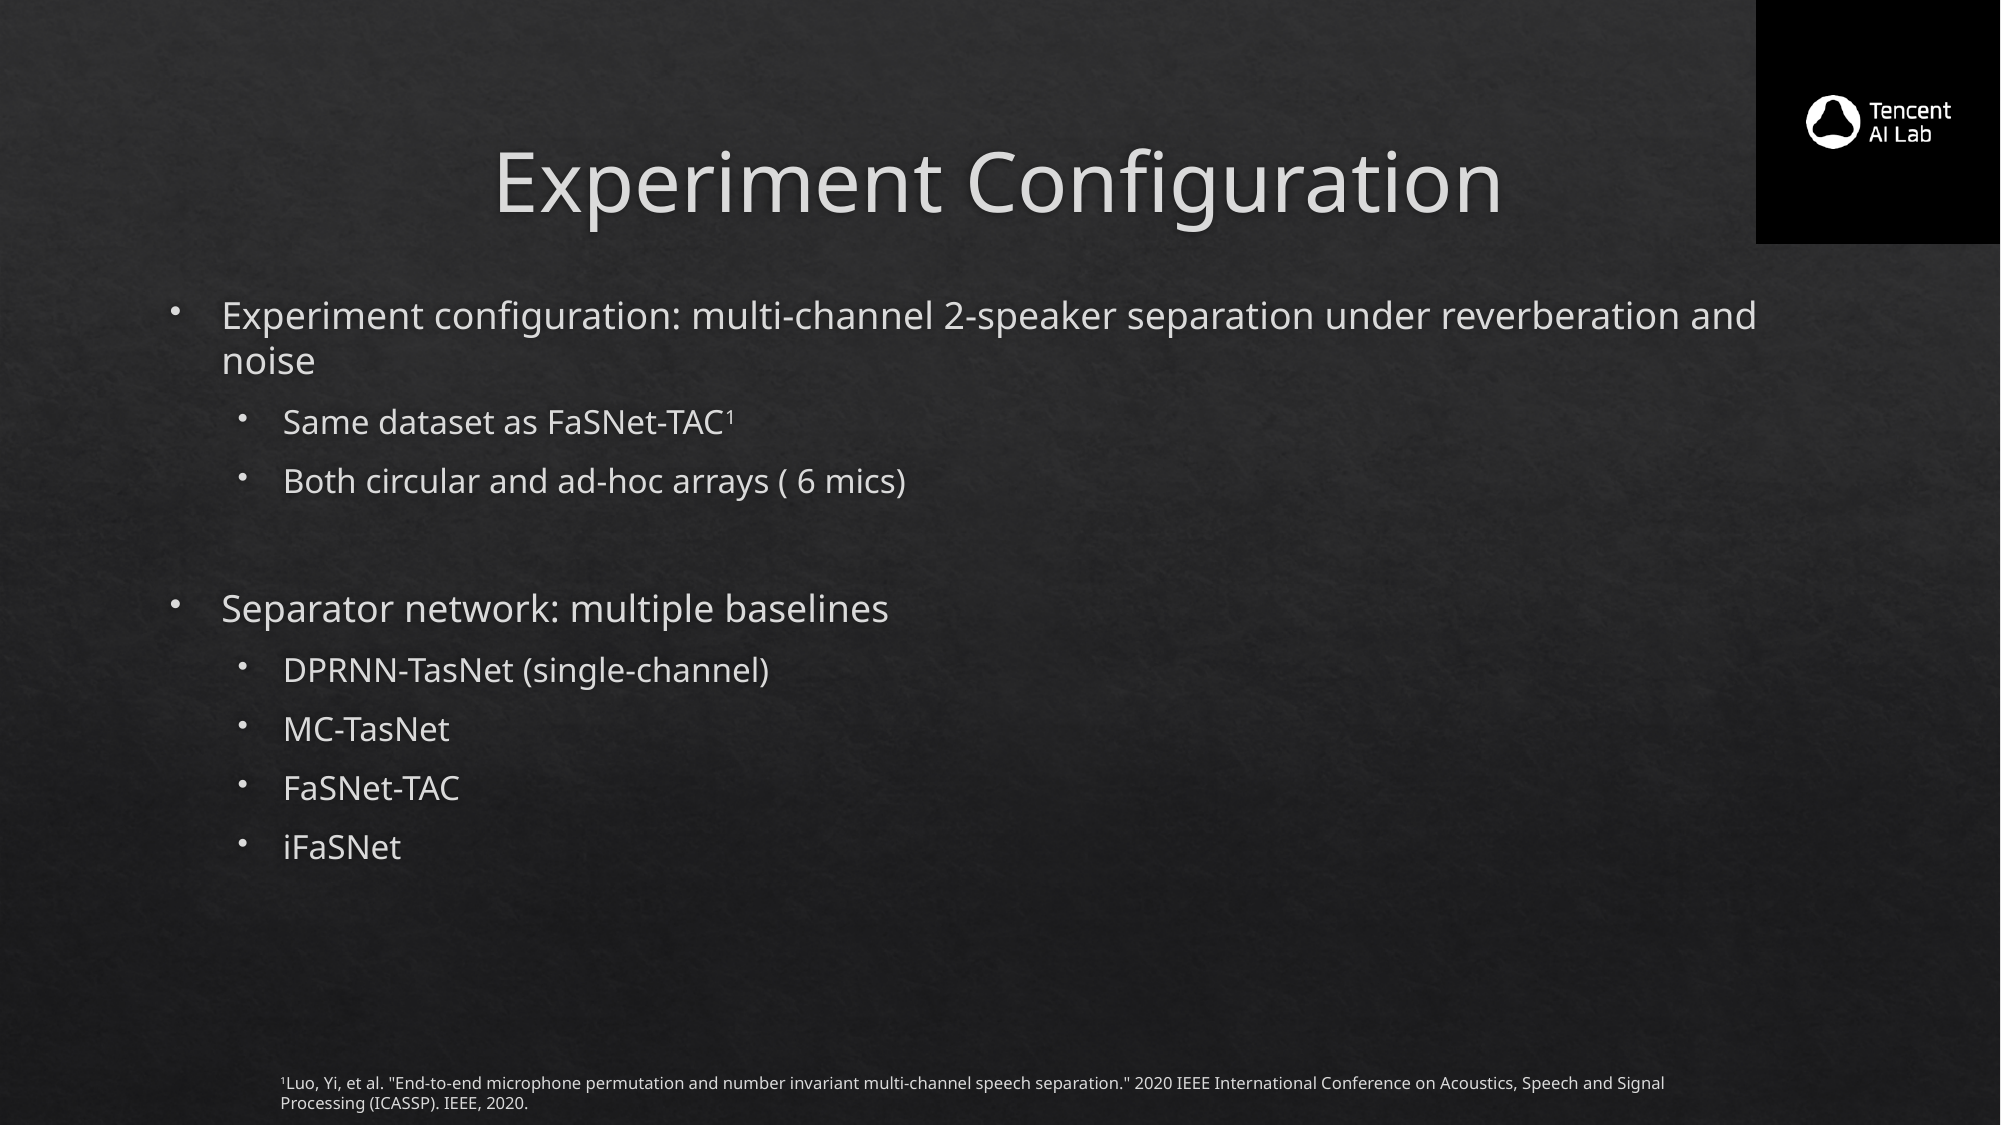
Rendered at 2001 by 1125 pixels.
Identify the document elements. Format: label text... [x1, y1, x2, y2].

text_box 1Luo, Yi, et al. "End-to-end microphone permutation and number invariant multi-channel speech separation." 2020 IEEE International Conference on Acoustics, Speech and Signal Processing (ICASSP). IEEE, 2020. [265, 1065, 1733, 1120]
list Experiment configuration: multi-channel 2-speaker separation under reverberation and noise Same dataset as FaSNet-TAC1 Both circular and ad-hoc arrays ( 6 mics) Separator network: multiple baselines DPRNN-TasNet (single-channel) MC-TasNet FaSNet-TAC iFaSNet [149, 284, 1849, 950]
title Experiment Configuration [149, 99, 1849, 260]
picture [1756, 0, 2000, 244]
